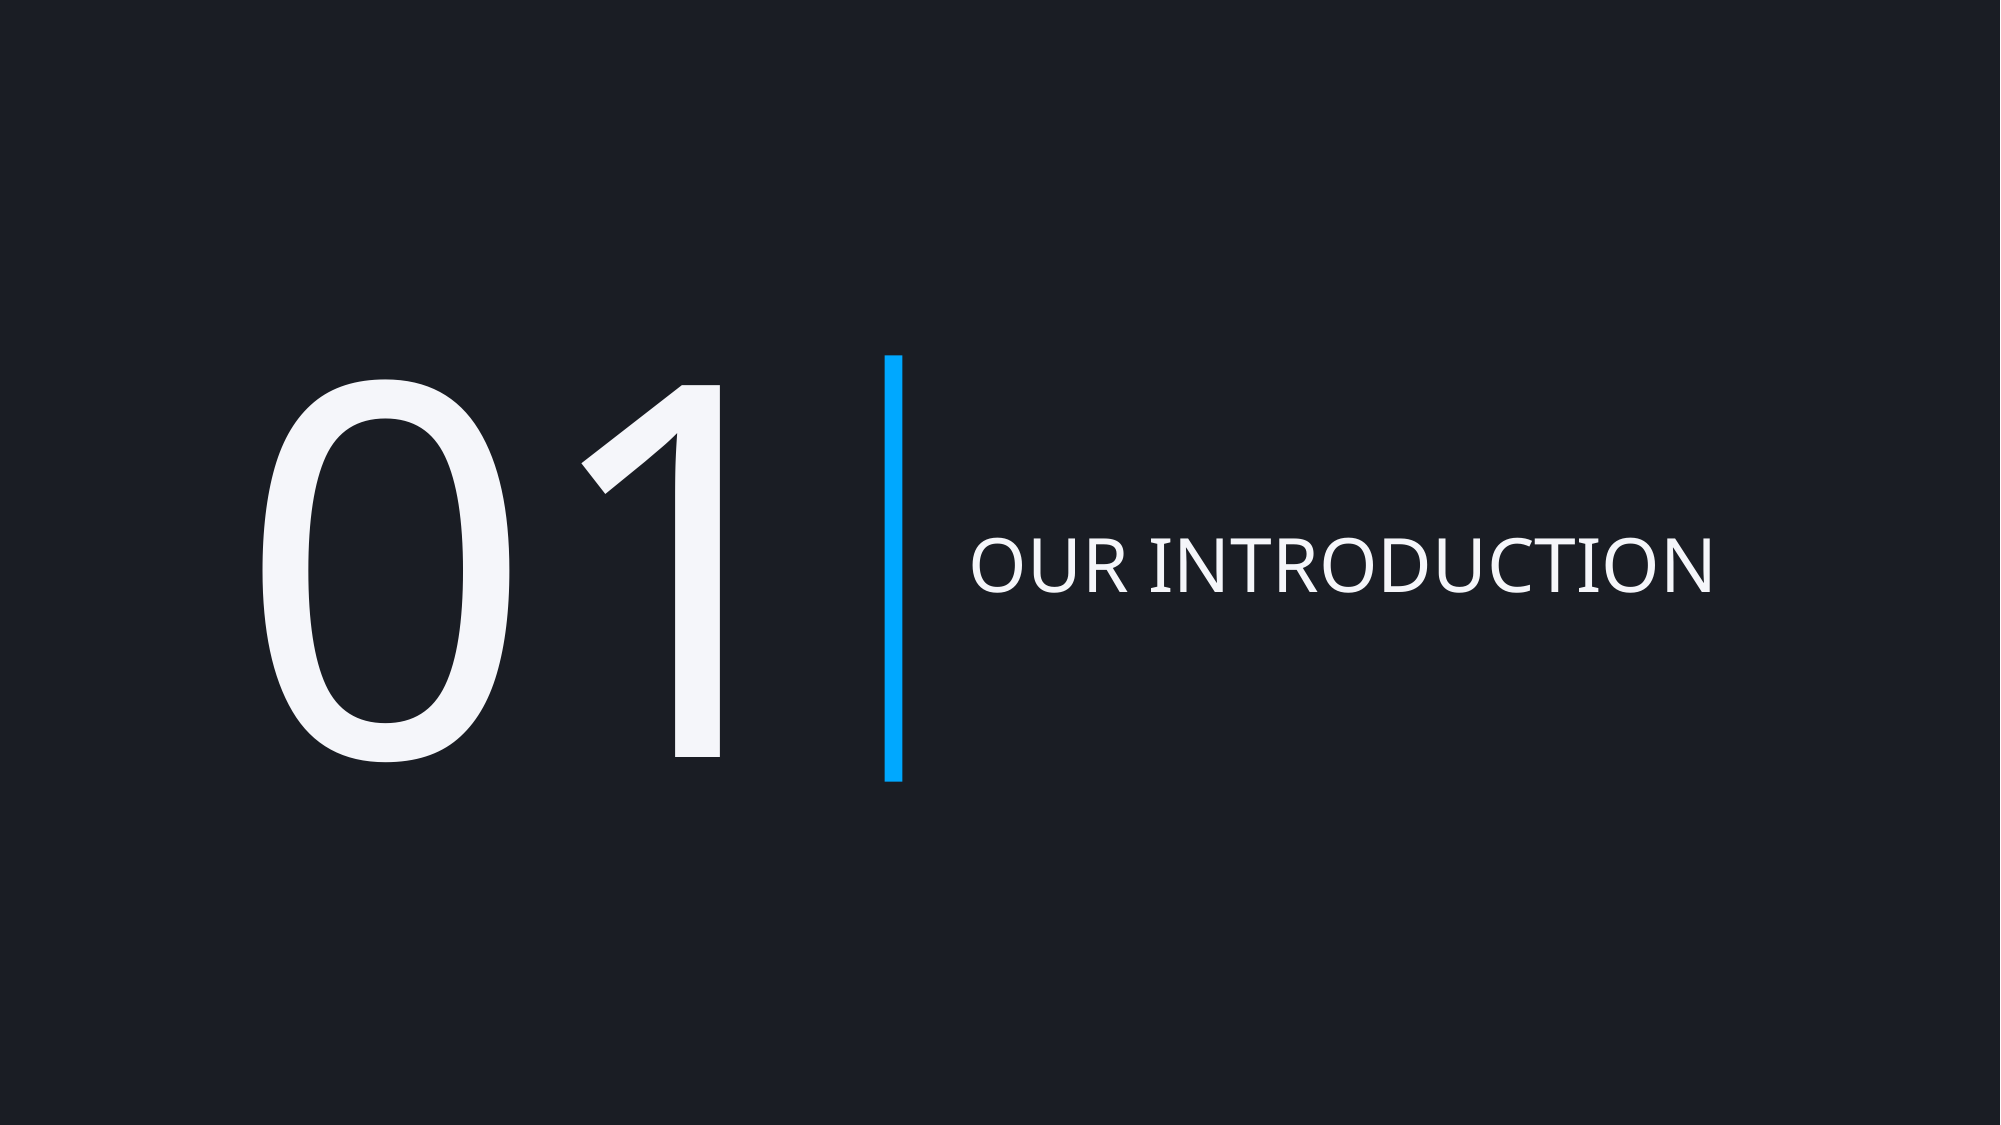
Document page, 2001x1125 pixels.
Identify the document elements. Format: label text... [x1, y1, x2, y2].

text_box OUR INTRODUCTION [968, 517, 1858, 608]
text_box 01 [237, 357, 870, 768]
text_box [884, 355, 902, 782]
text_box [902, 231, 2000, 894]
